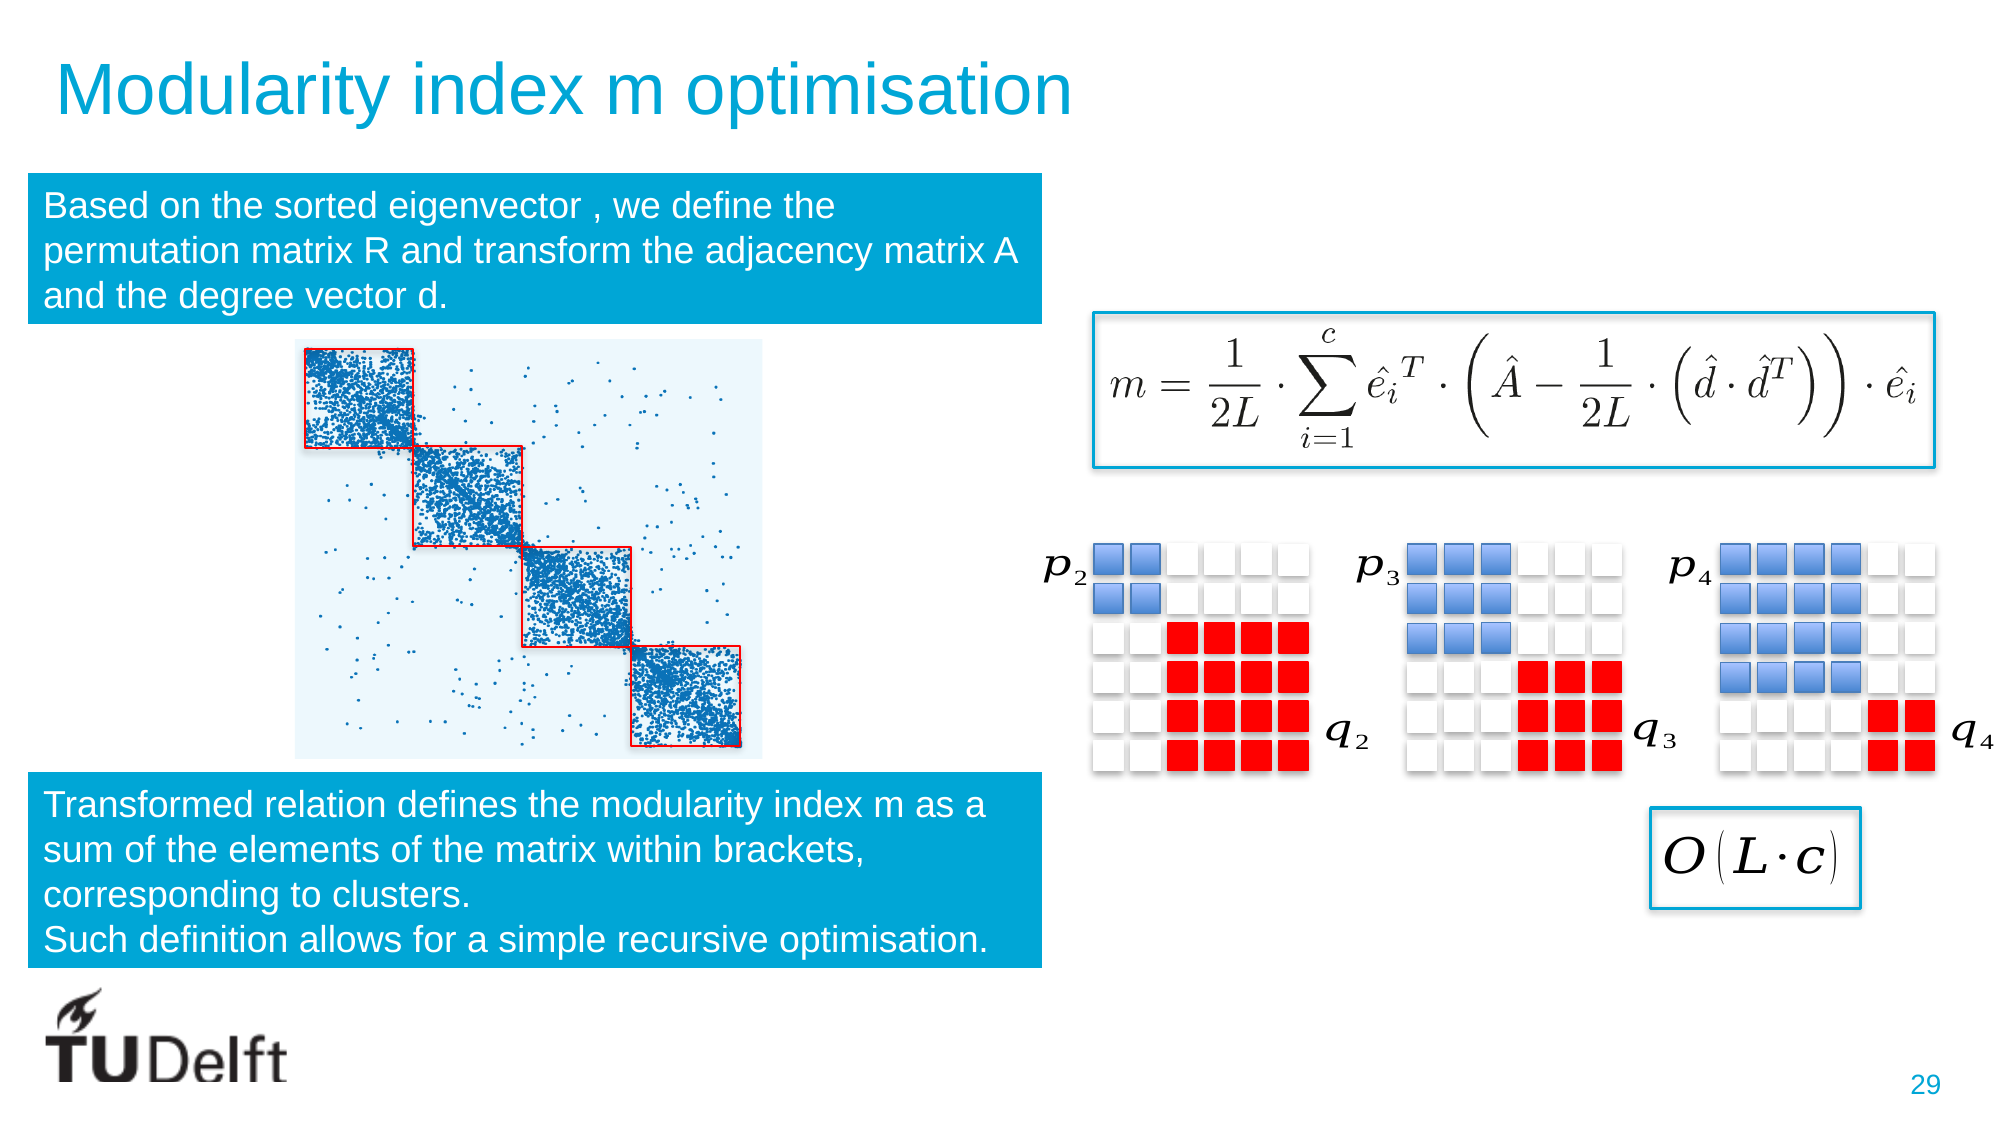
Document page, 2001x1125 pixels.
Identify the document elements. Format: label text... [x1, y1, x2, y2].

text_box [1667, 543, 1995, 771]
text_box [1041, 543, 1353, 771]
picture [1096, 315, 1921, 465]
picture [294, 339, 763, 759]
text_box [1093, 312, 1935, 468]
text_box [1650, 807, 1862, 909]
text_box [1354, 543, 1666, 771]
text_box Transformed relation defines the modularity index m as a sum of the elements of the matrix within brackets, corresponding to clusters. Such definition allows for a simple recursive optimisation. [28, 772, 1042, 968]
title Modularity index m optimisation [40, 34, 1592, 137]
